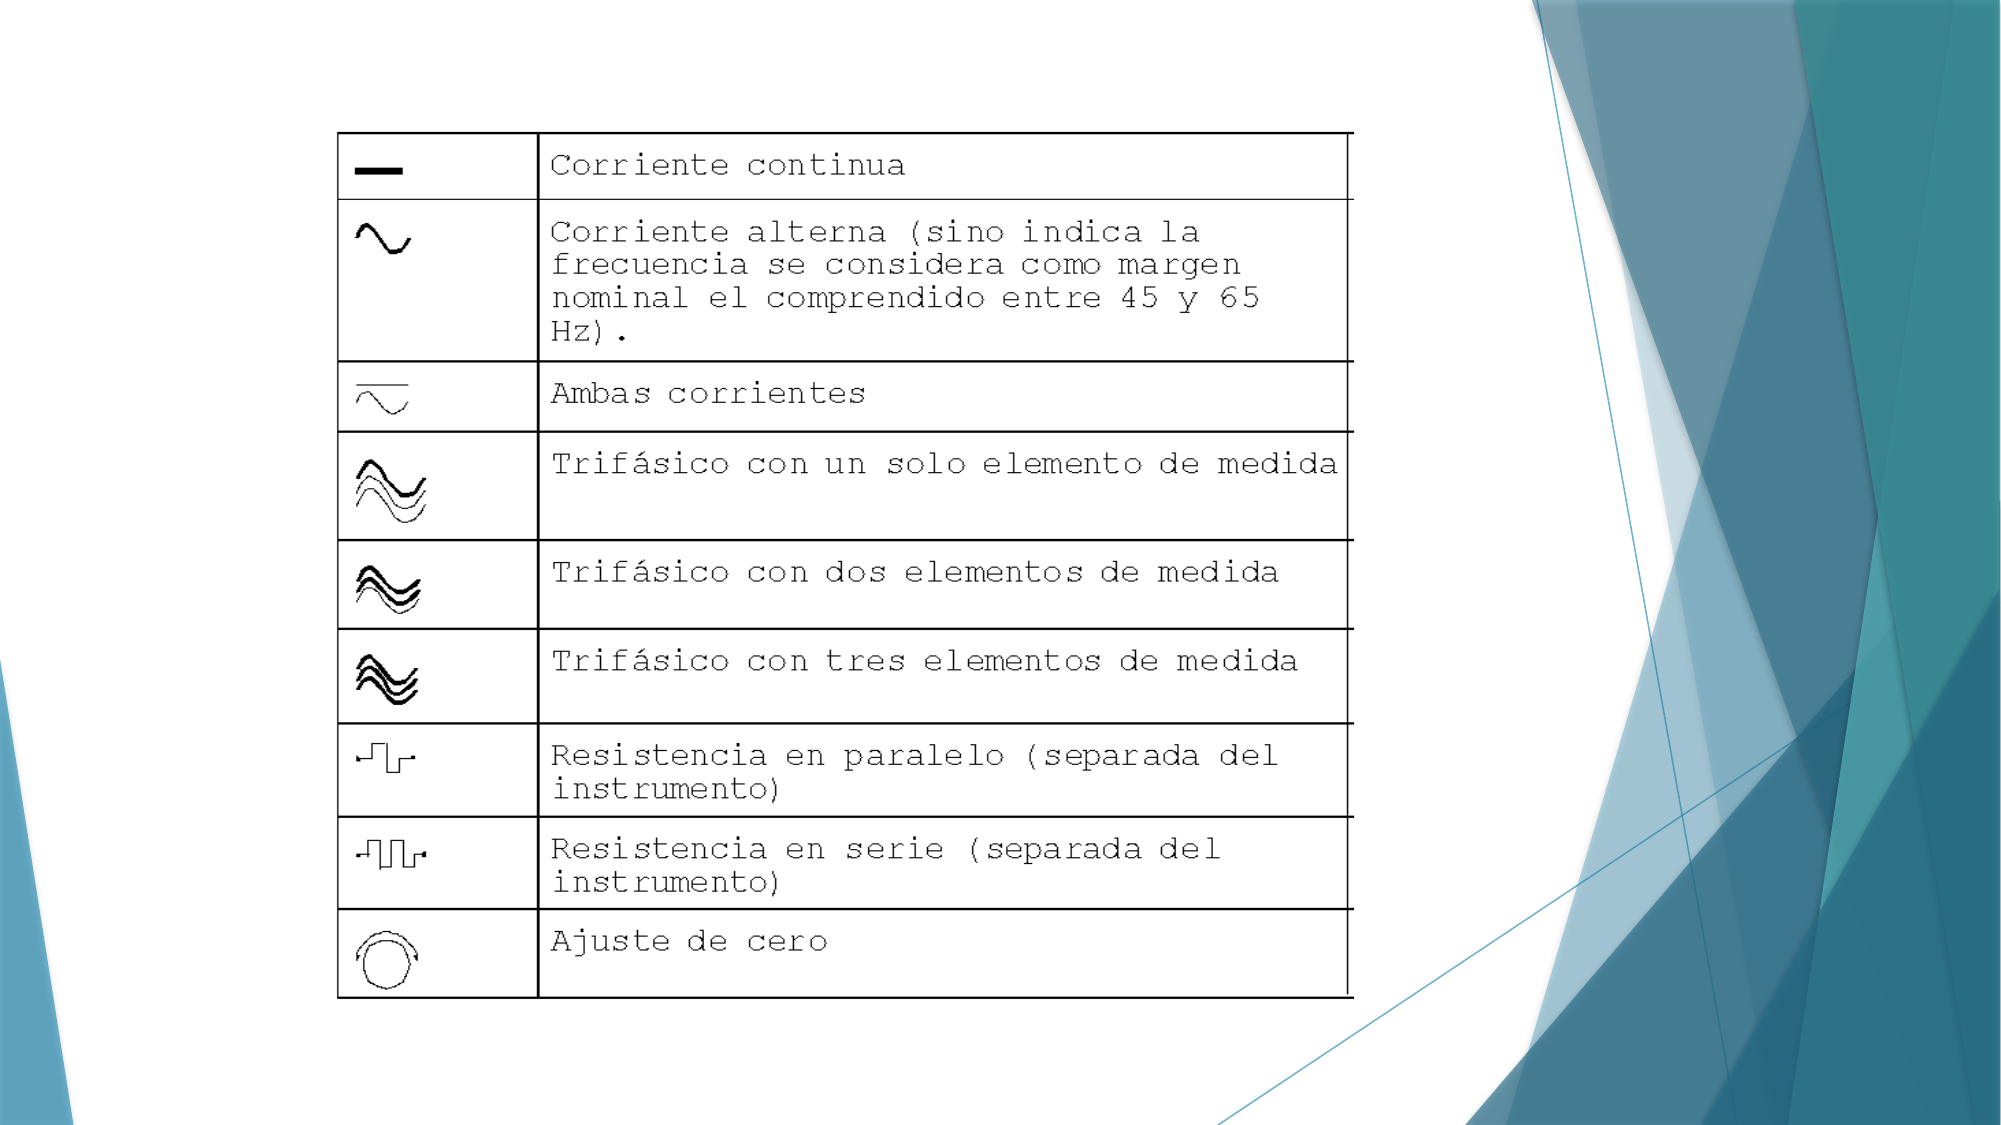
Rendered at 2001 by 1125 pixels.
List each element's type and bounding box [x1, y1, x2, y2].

picture [317, 102, 1355, 1021]
